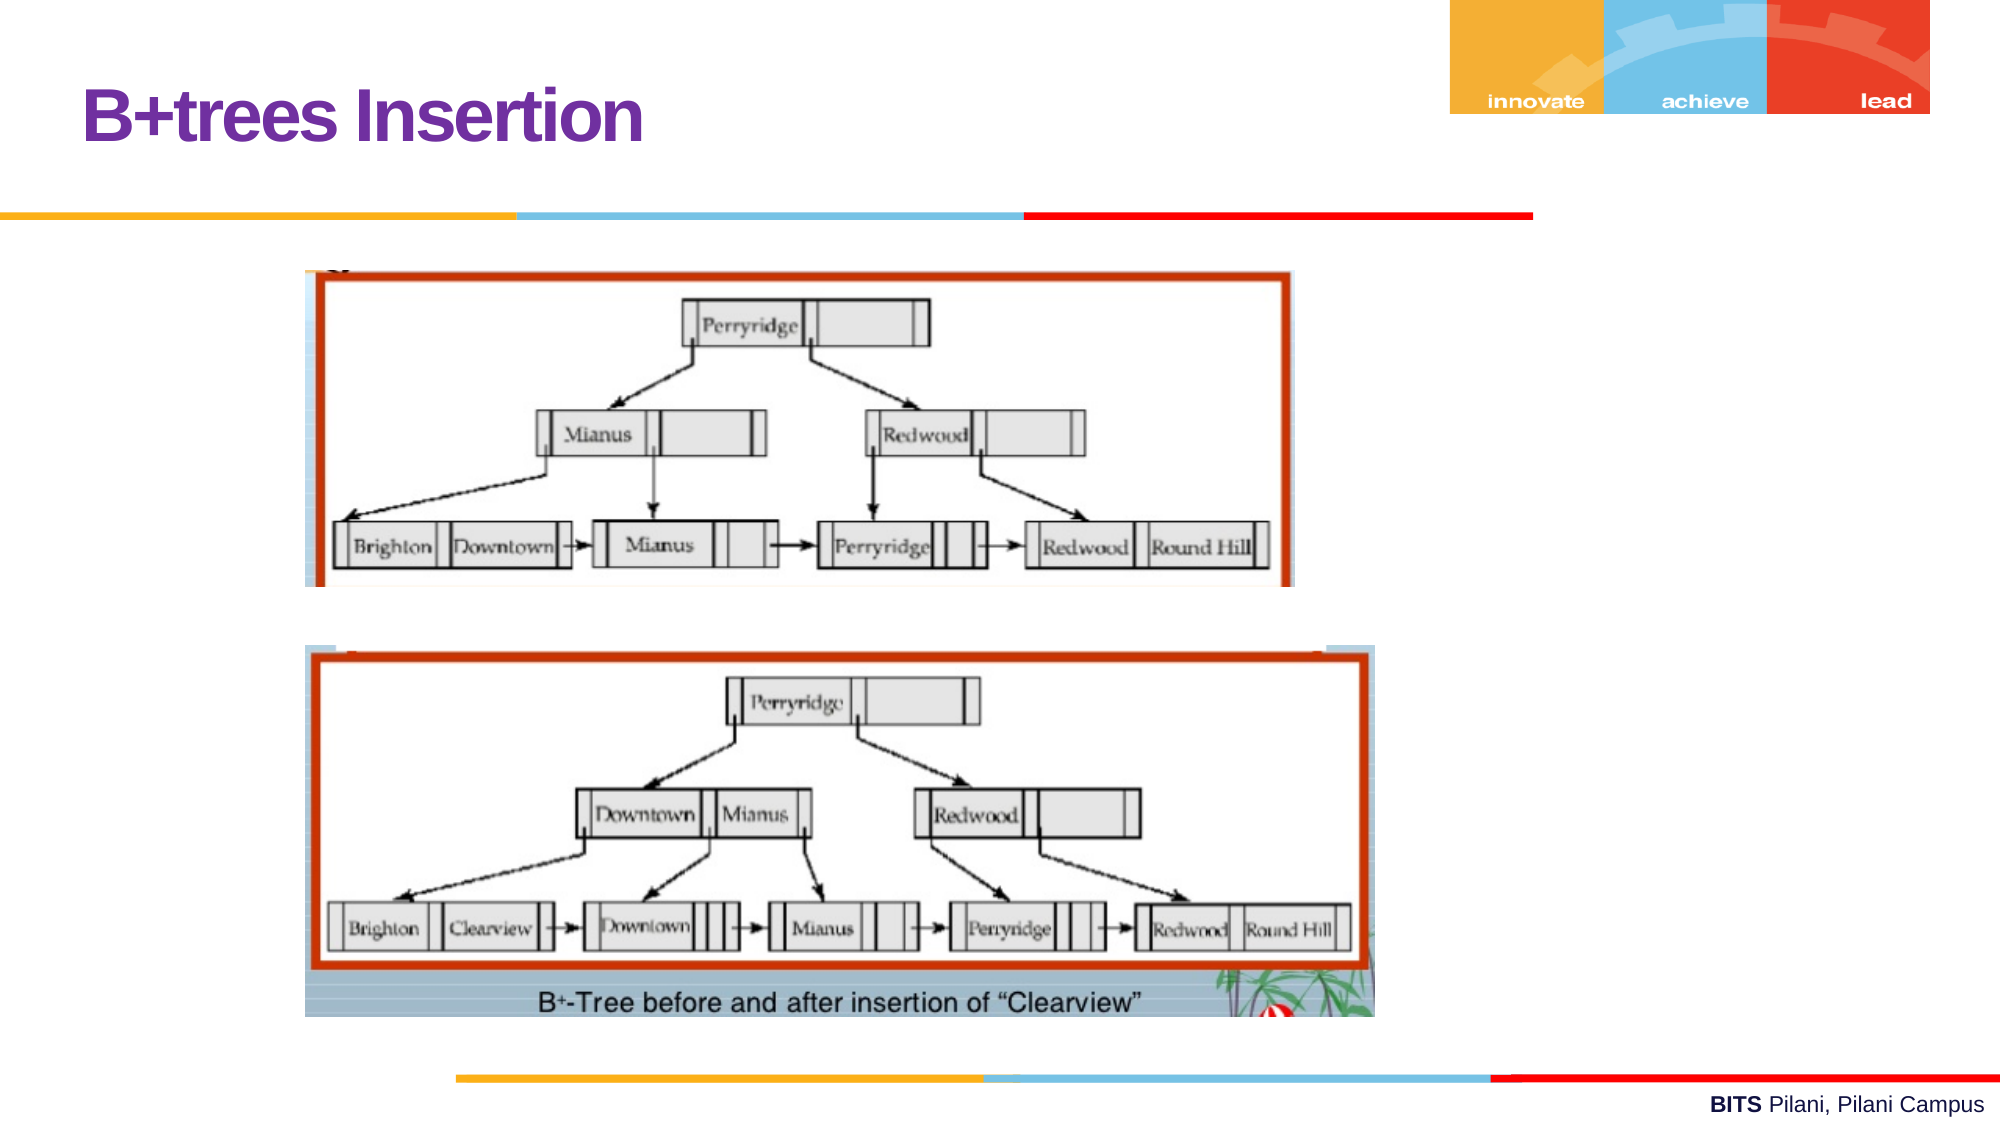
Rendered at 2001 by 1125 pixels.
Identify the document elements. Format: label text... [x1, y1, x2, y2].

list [305, 270, 1295, 587]
picture [305, 645, 1375, 1017]
picture [1449, 0, 1930, 114]
list B+trees Insertion [66, 24, 1450, 213]
